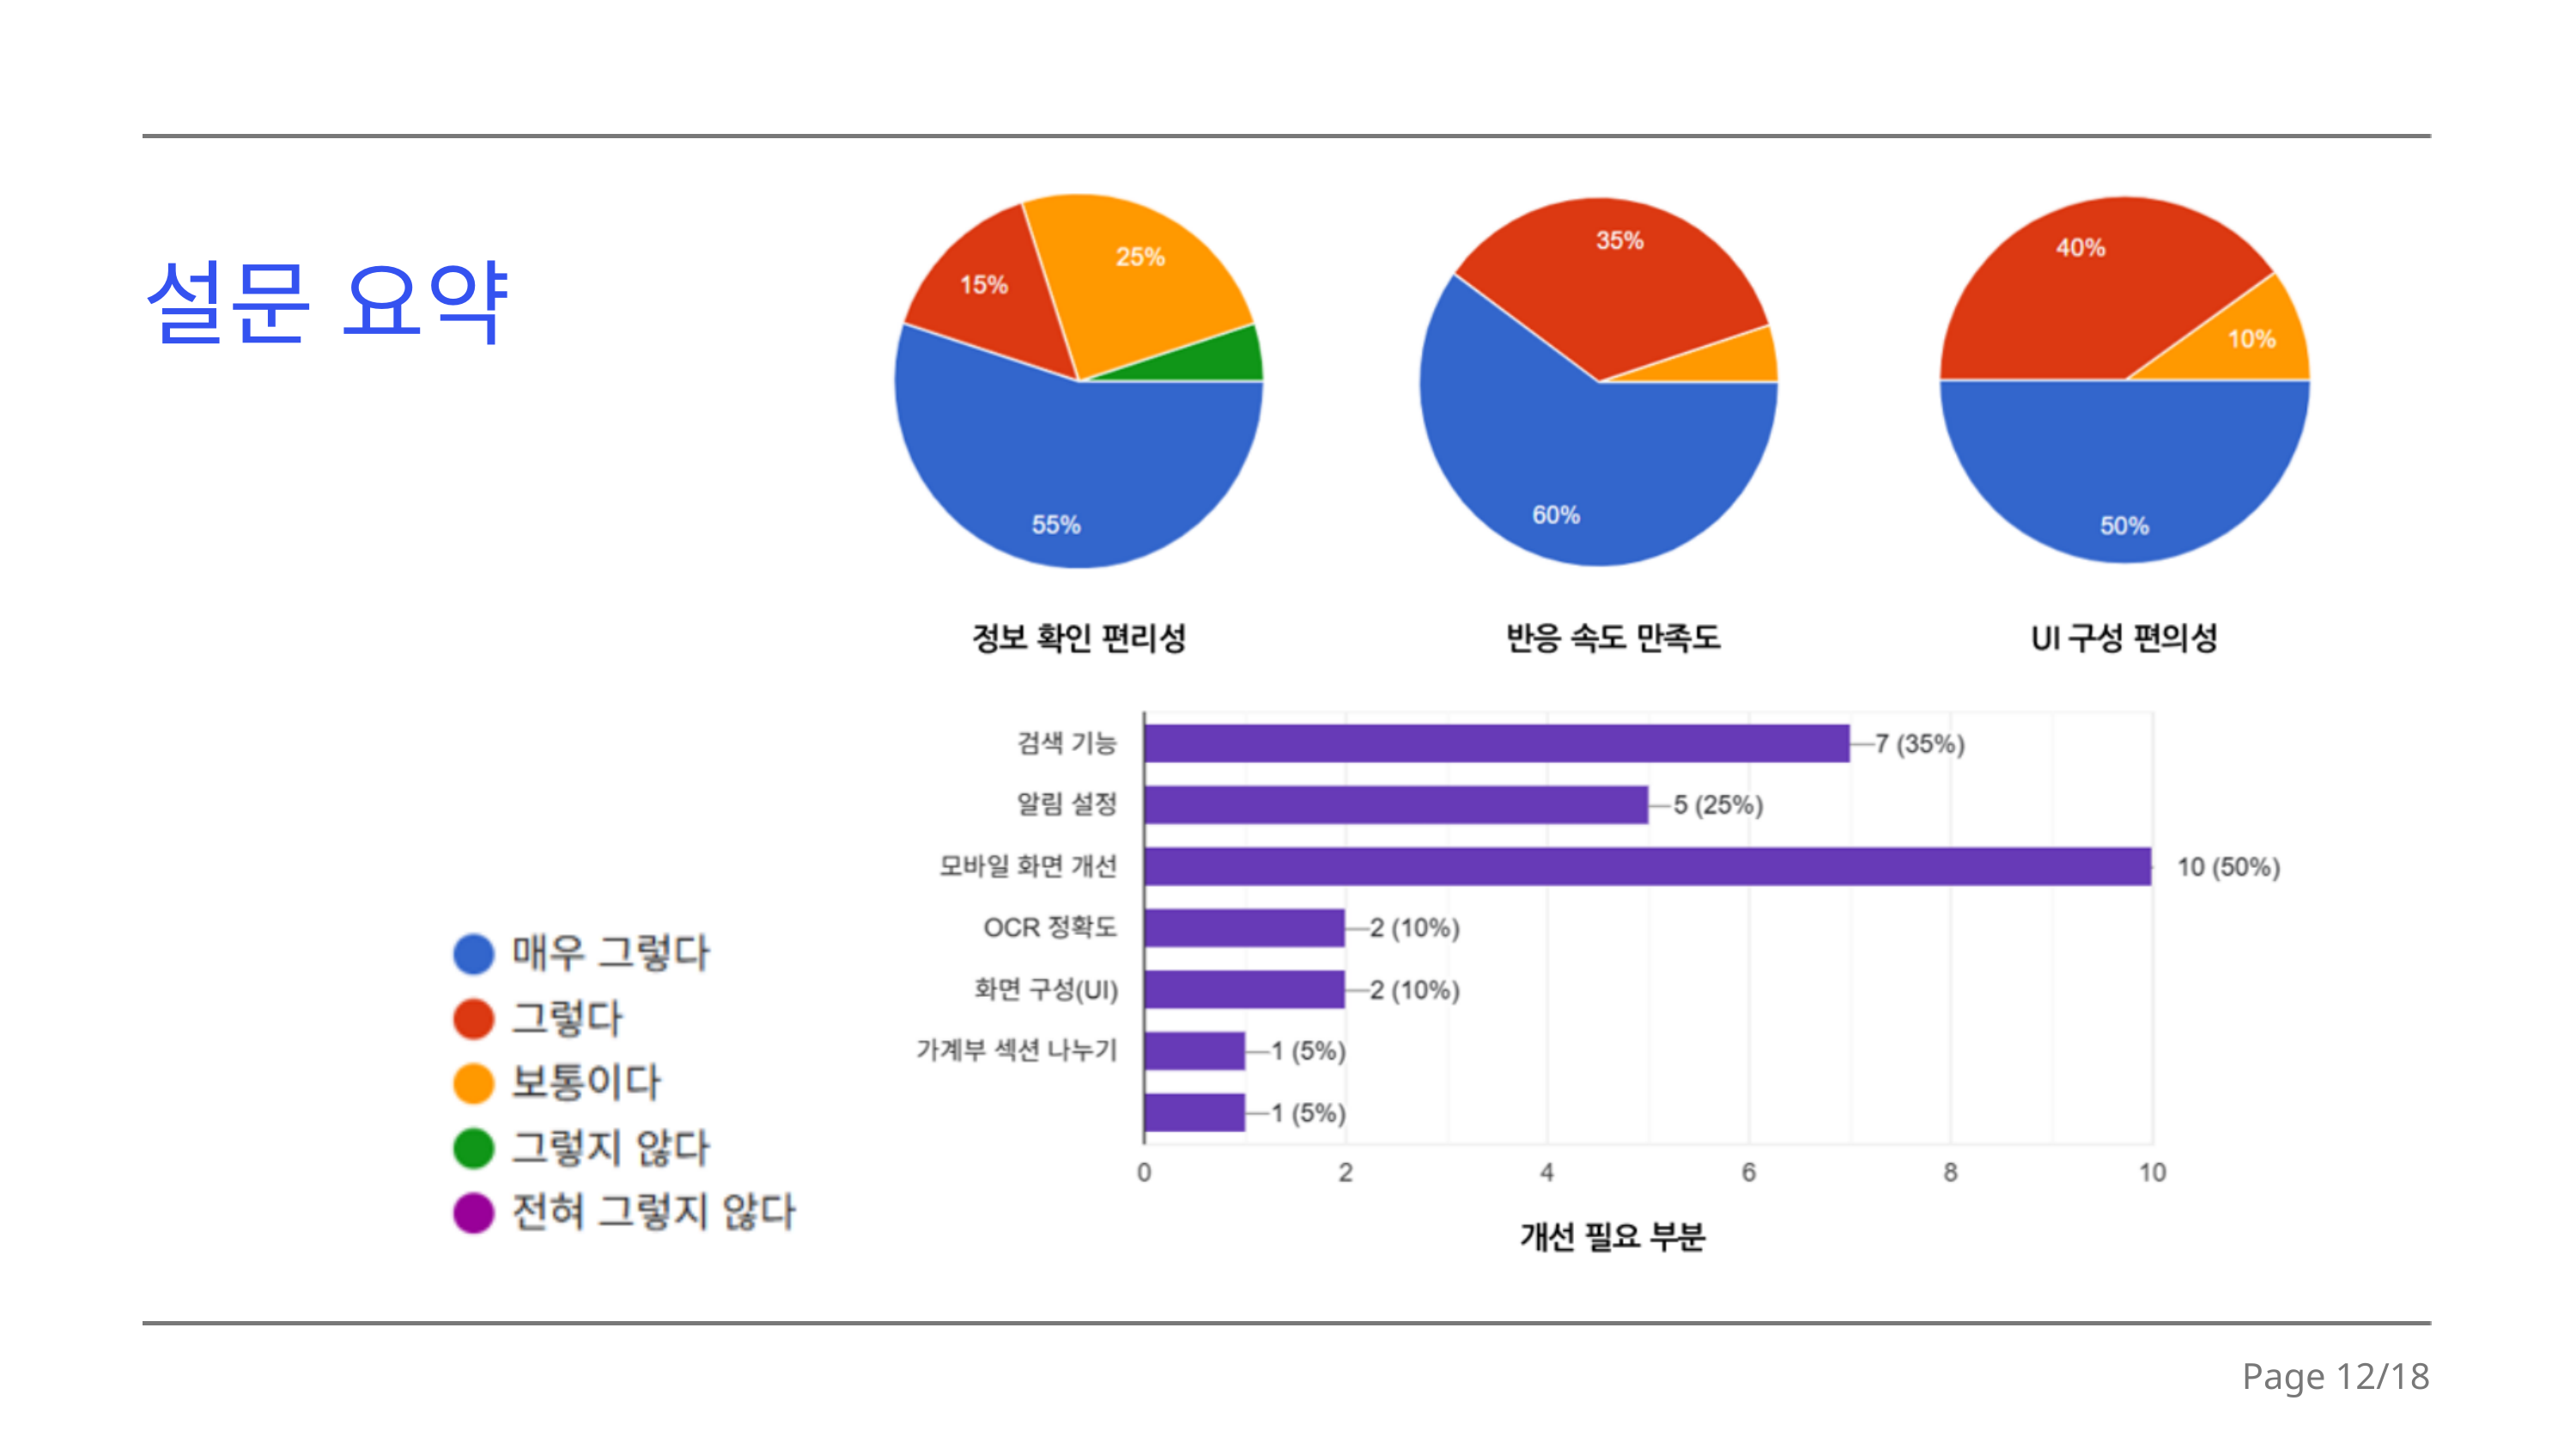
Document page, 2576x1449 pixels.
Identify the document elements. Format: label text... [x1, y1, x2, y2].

text_box 설문 요약 [143, 233, 864, 365]
picture [143, 133, 2432, 138]
text_box Page 12/18 [2228, 1351, 2432, 1403]
picture [418, 897, 818, 1261]
picture [143, 1321, 2432, 1325]
picture [869, 180, 2324, 1269]
